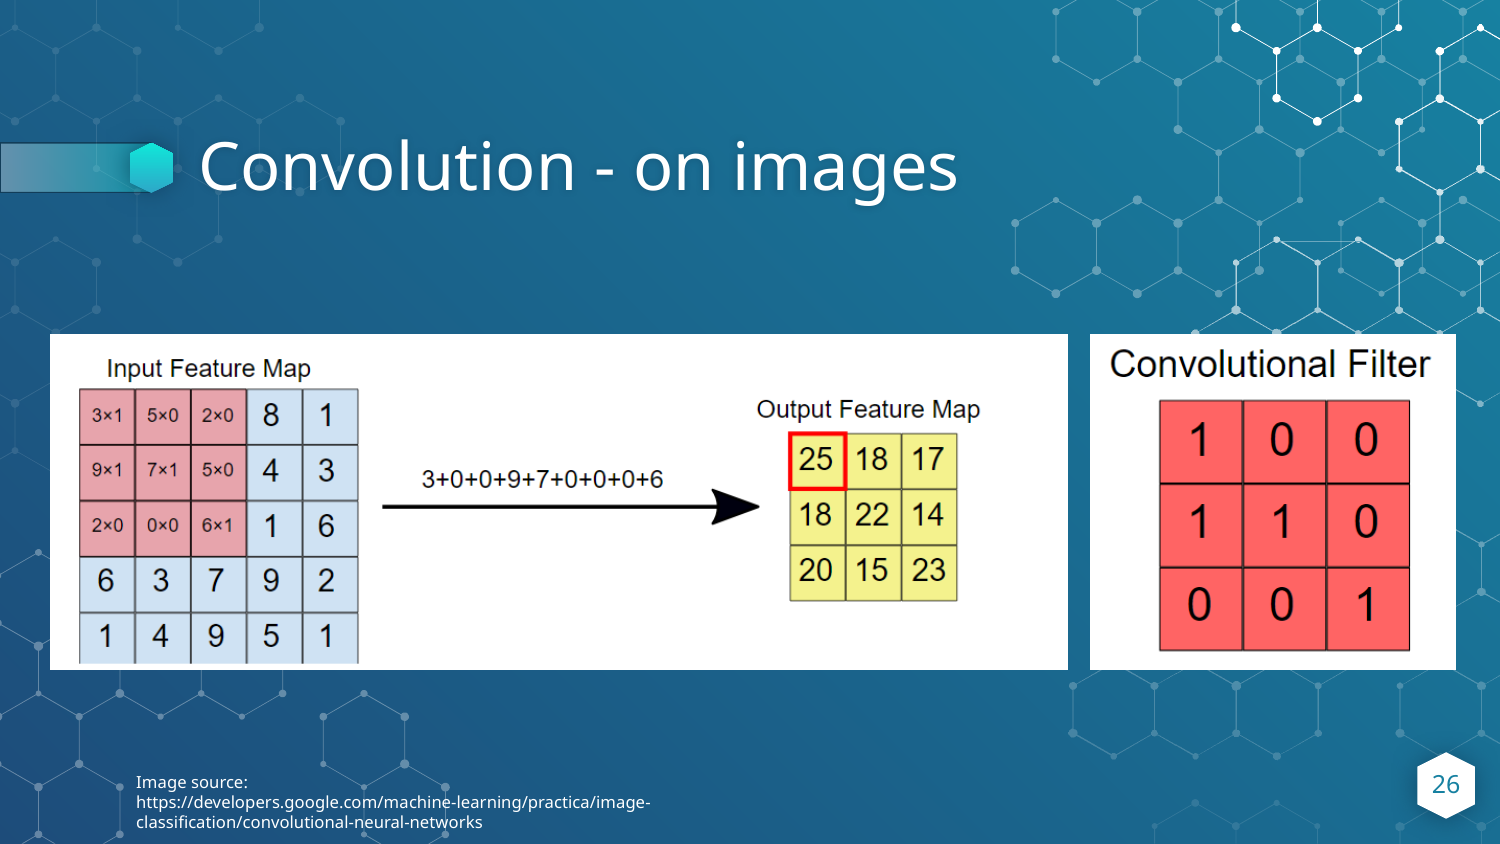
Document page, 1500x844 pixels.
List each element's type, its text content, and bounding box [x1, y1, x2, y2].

picture [49, 334, 1068, 670]
slide_number 26 [1417, 752, 1475, 819]
text_box Image source: https://developers.google.com/machine-learning/practica/image-classification/convolutional-neural-networks [121, 757, 704, 844]
title Convolution - on images [198, 140, 1302, 198]
picture [1089, 334, 1456, 670]
